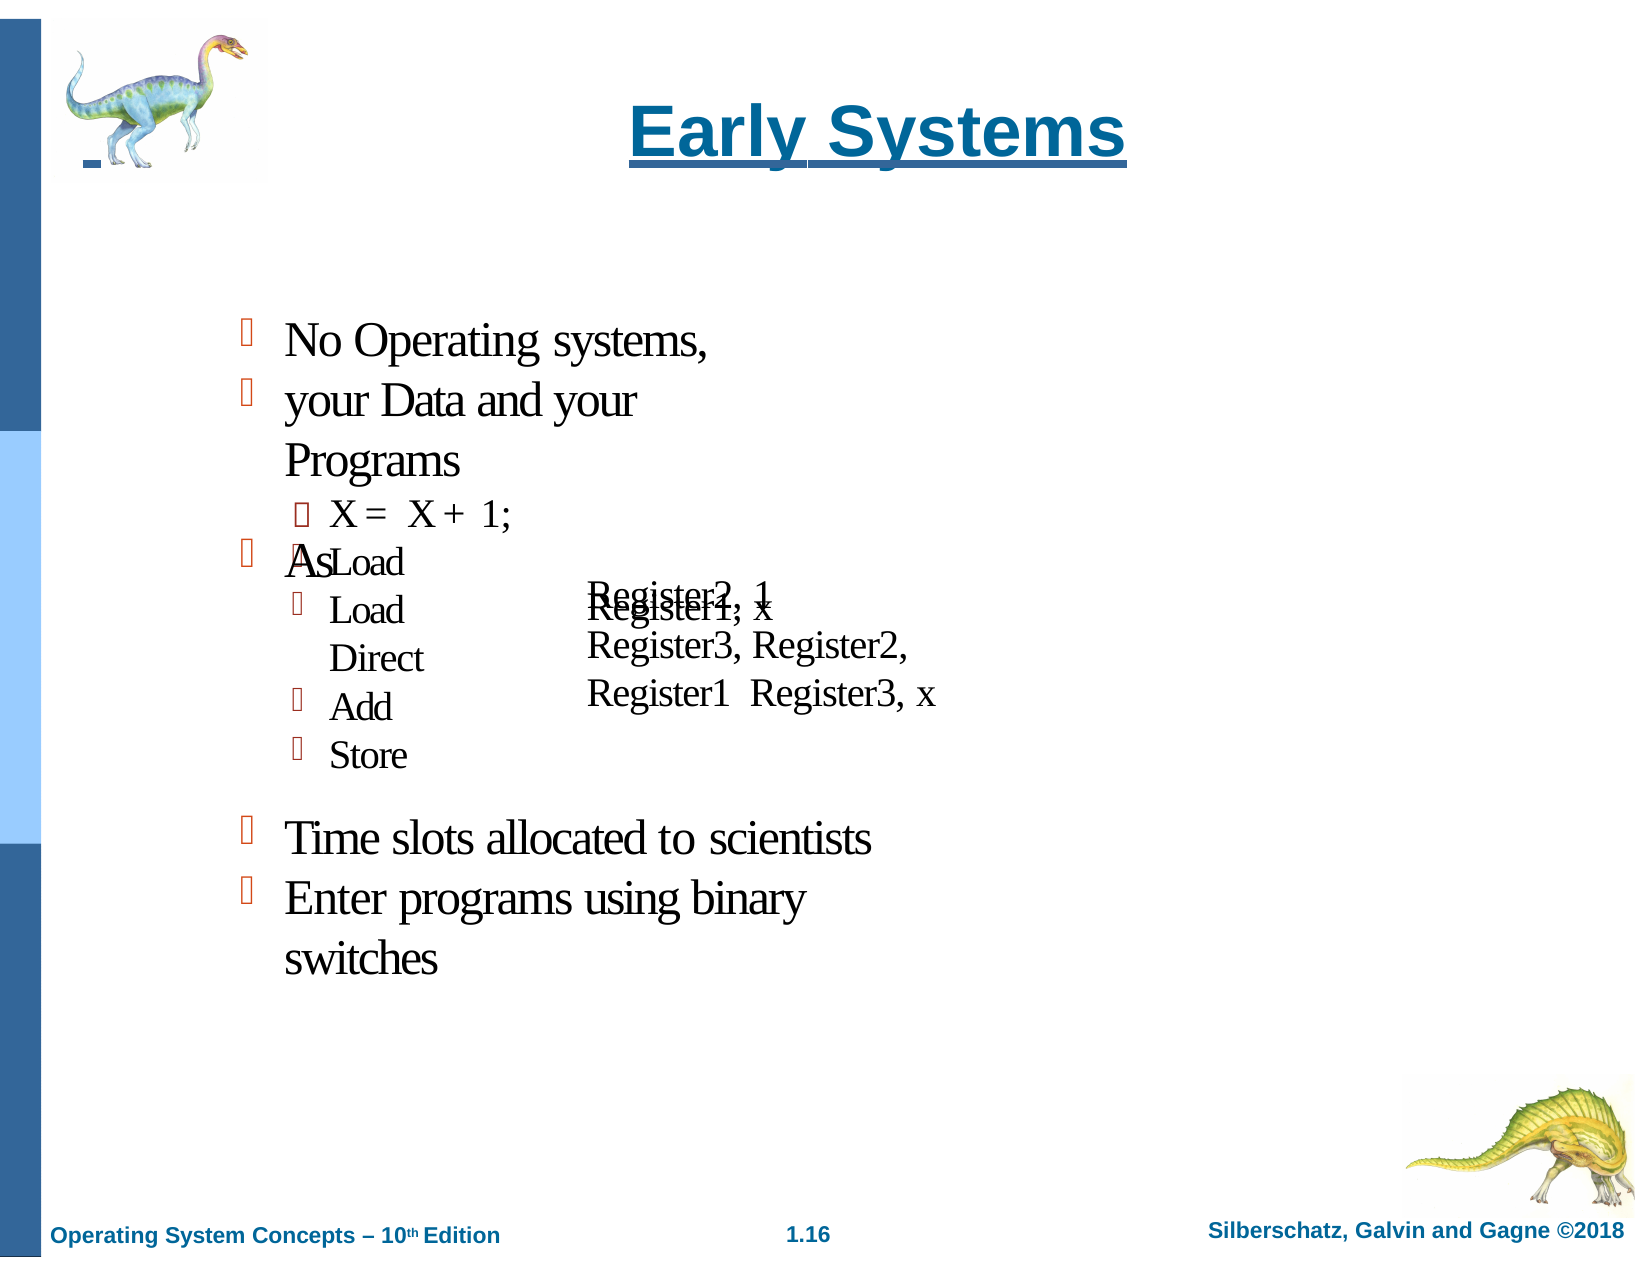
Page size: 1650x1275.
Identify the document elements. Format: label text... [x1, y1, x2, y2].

slide_number Operating System Concepts – 10th Edition [47, 1221, 508, 1275]
text_box [1402, 1074, 1635, 1218]
text_box No Operating systems, your Data and your Programs  X = X + 1; As Register1, x [237, 304, 820, 629]
text_box Register2, 1 Register3, Register2, Register1 Register3, x [584, 565, 1059, 715]
footer Silberschatz, Galvin and Gagne ©2018 [1206, 1215, 1626, 1275]
slide_number 1. [783, 1219, 838, 1275]
text_box Load Load Direct Add Store [289, 629, 507, 777]
text_box Time slots allocated to scientists Enter programs using binary switches [237, 801, 966, 985]
text_box [0, 431, 42, 1257]
picture [51, 18, 268, 183]
title Early Systems [80, 80, 1543, 296]
